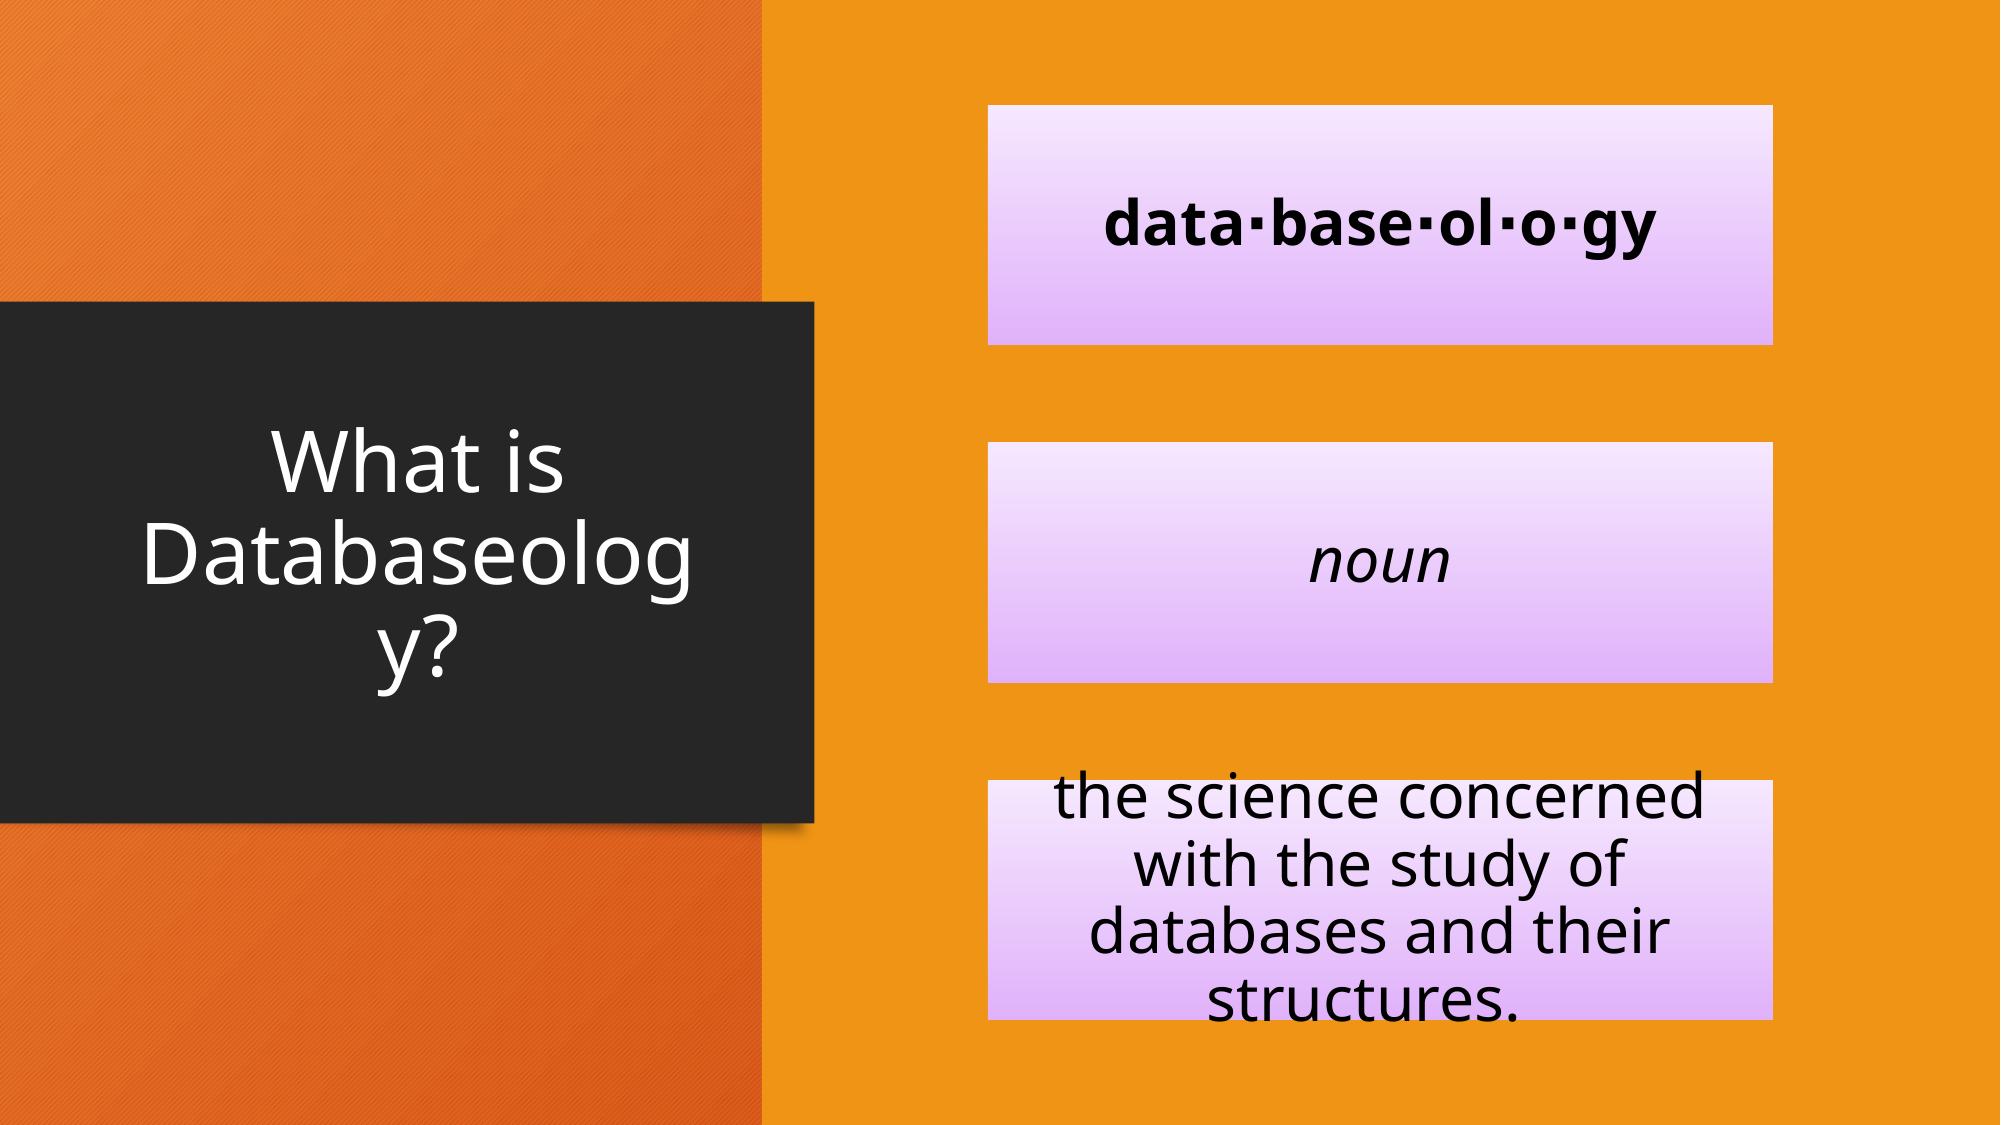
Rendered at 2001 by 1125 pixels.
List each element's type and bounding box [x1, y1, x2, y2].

list [866, 104, 1895, 1021]
picture [0, 0, 2000, 1125]
